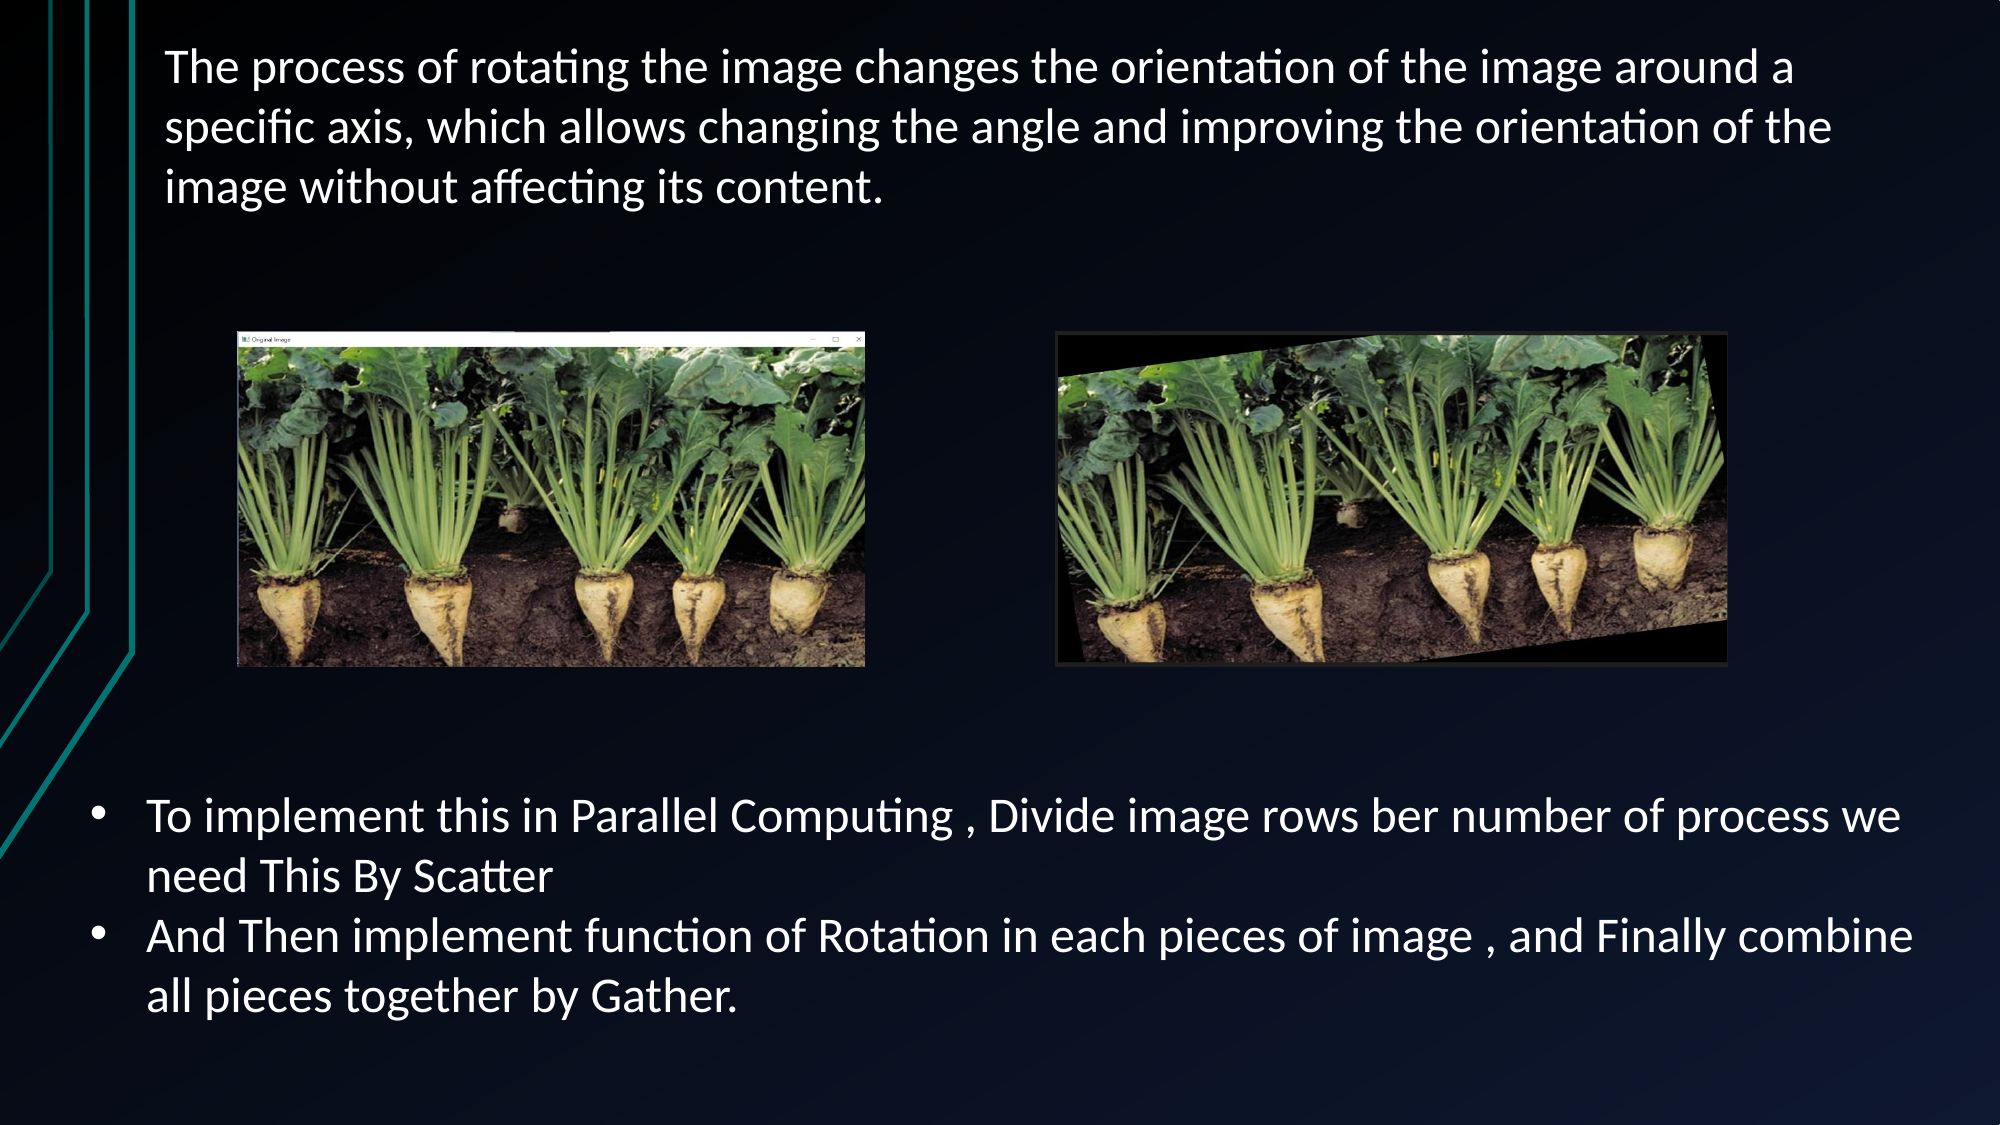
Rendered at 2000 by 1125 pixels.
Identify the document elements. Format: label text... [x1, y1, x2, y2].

picture [236, 330, 866, 667]
picture [1055, 330, 1728, 667]
text_box The process of rotating the image changes the orientation of the image around a specific axis, which allows changing the angle and improving the orientation of the image without affecting its content. [149, 25, 1963, 221]
text_box To implement this in Parallel Computing , Divide image rows ber number of process we need This By Scatter And Then implement function of Rotation in each pieces of image , and Finally combine all pieces together by Gather. [75, 774, 1963, 1030]
